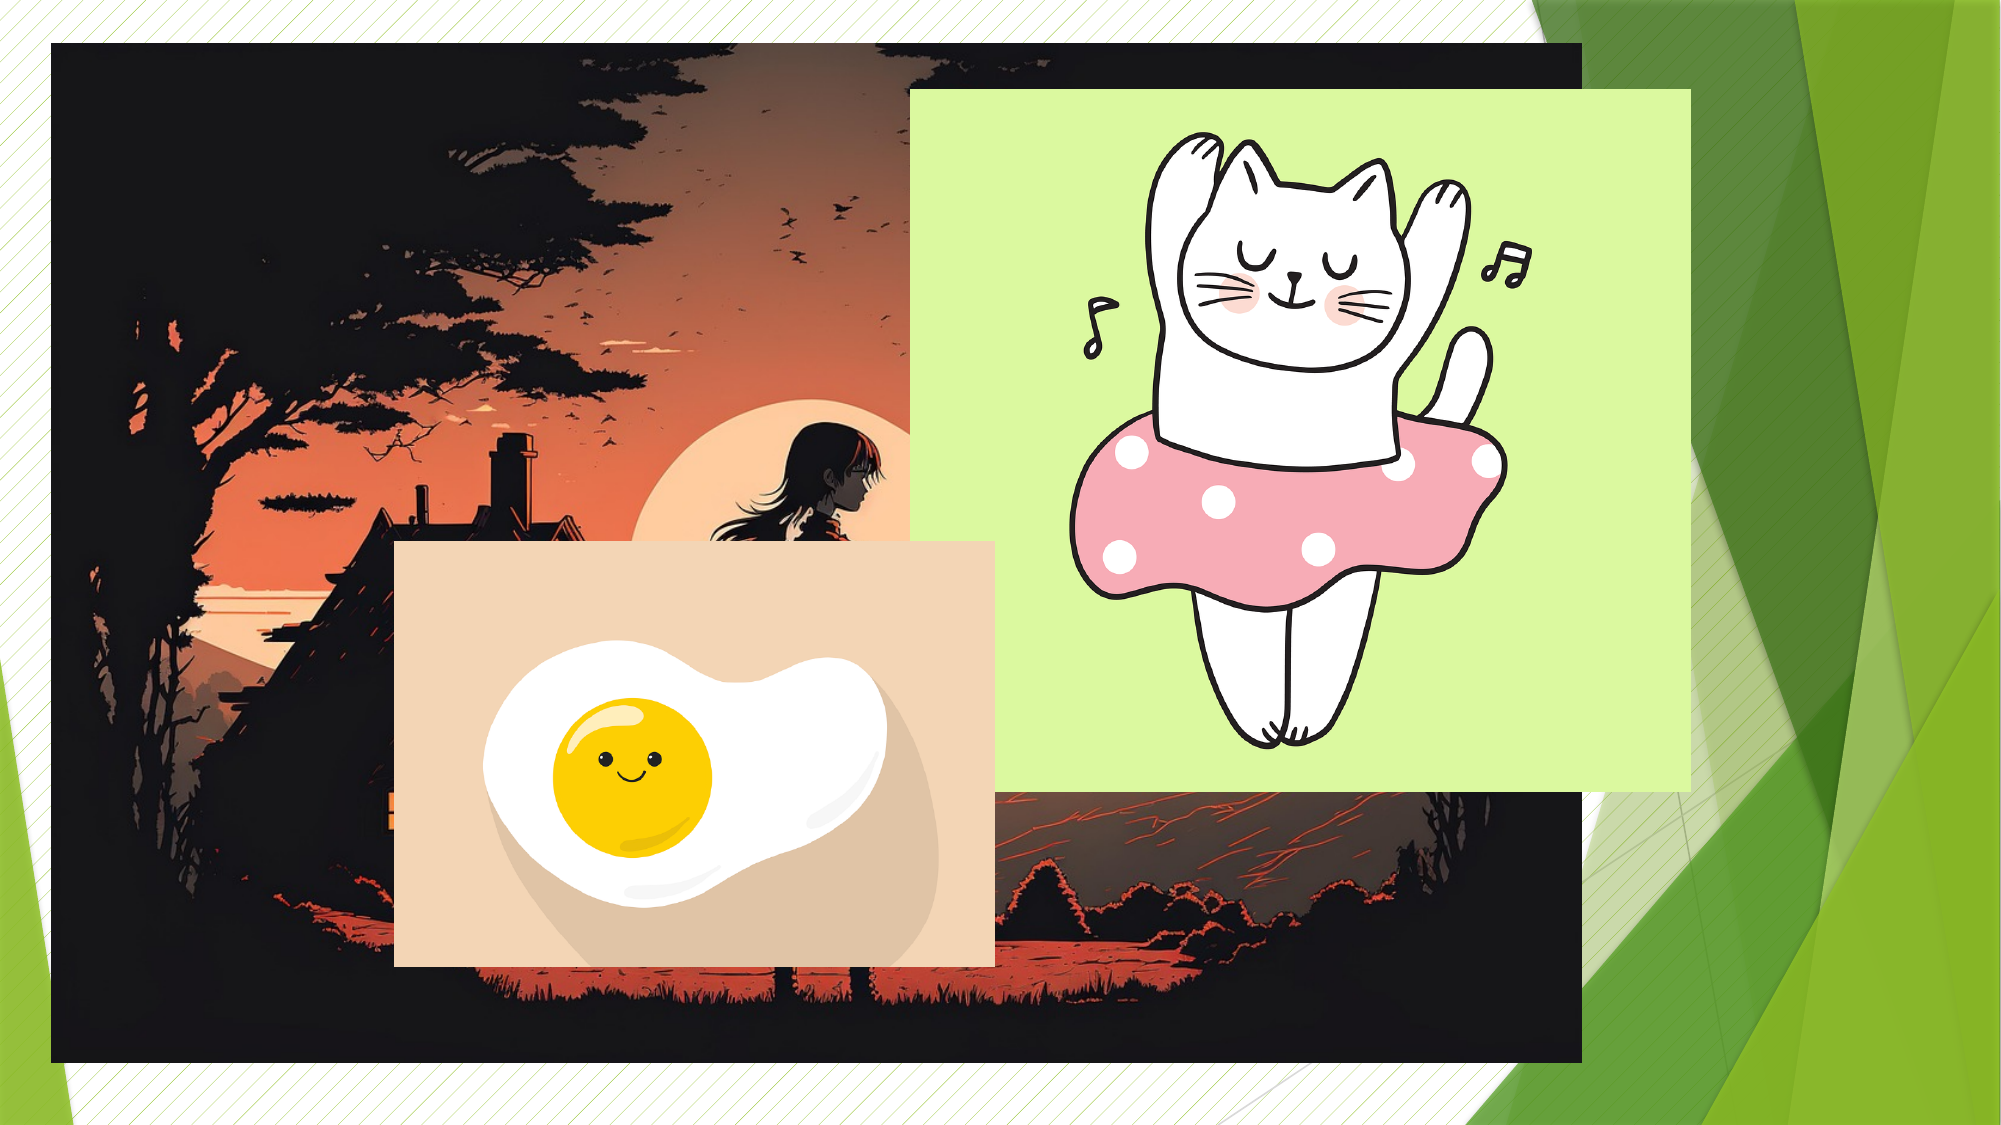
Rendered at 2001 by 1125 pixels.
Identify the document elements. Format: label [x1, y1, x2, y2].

list [50, 42, 1582, 1064]
picture [394, 88, 1691, 967]
